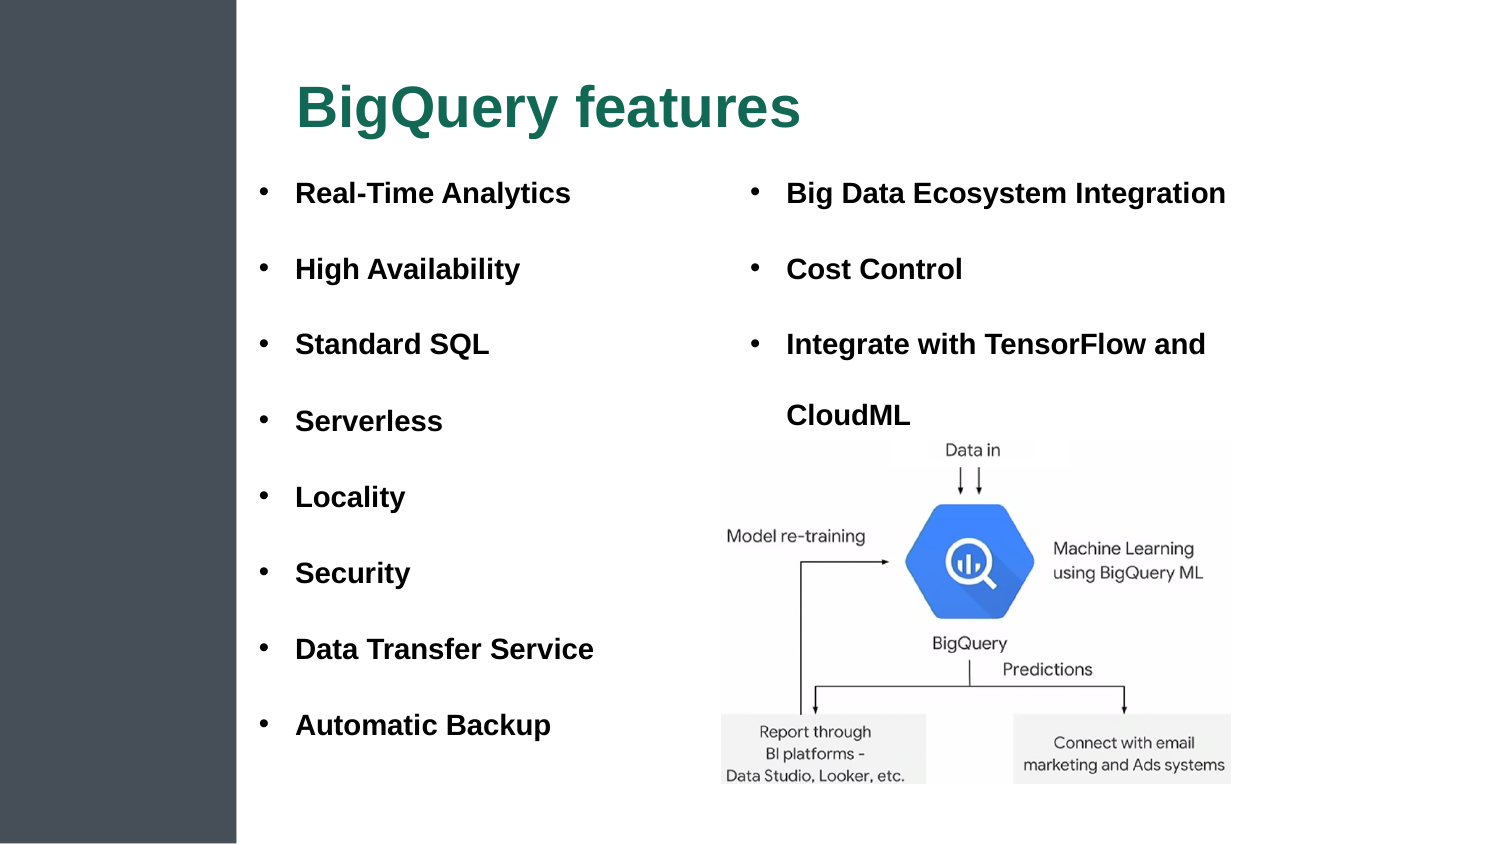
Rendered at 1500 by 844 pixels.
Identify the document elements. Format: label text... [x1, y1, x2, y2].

title BigQuery features [281, 33, 1425, 175]
list Real-Time Analytics High Availability Standard SQL Serverless Locality Security Data Transfer Service Automatic Backup Big Data Ecosystem Integration Cost Control Integrate with TensorFlow and CloudML Data Ingestion REST API Interaction No distribution or sort keys Caching [243, 131, 1257, 754]
picture [0, 0, 1500, 844]
